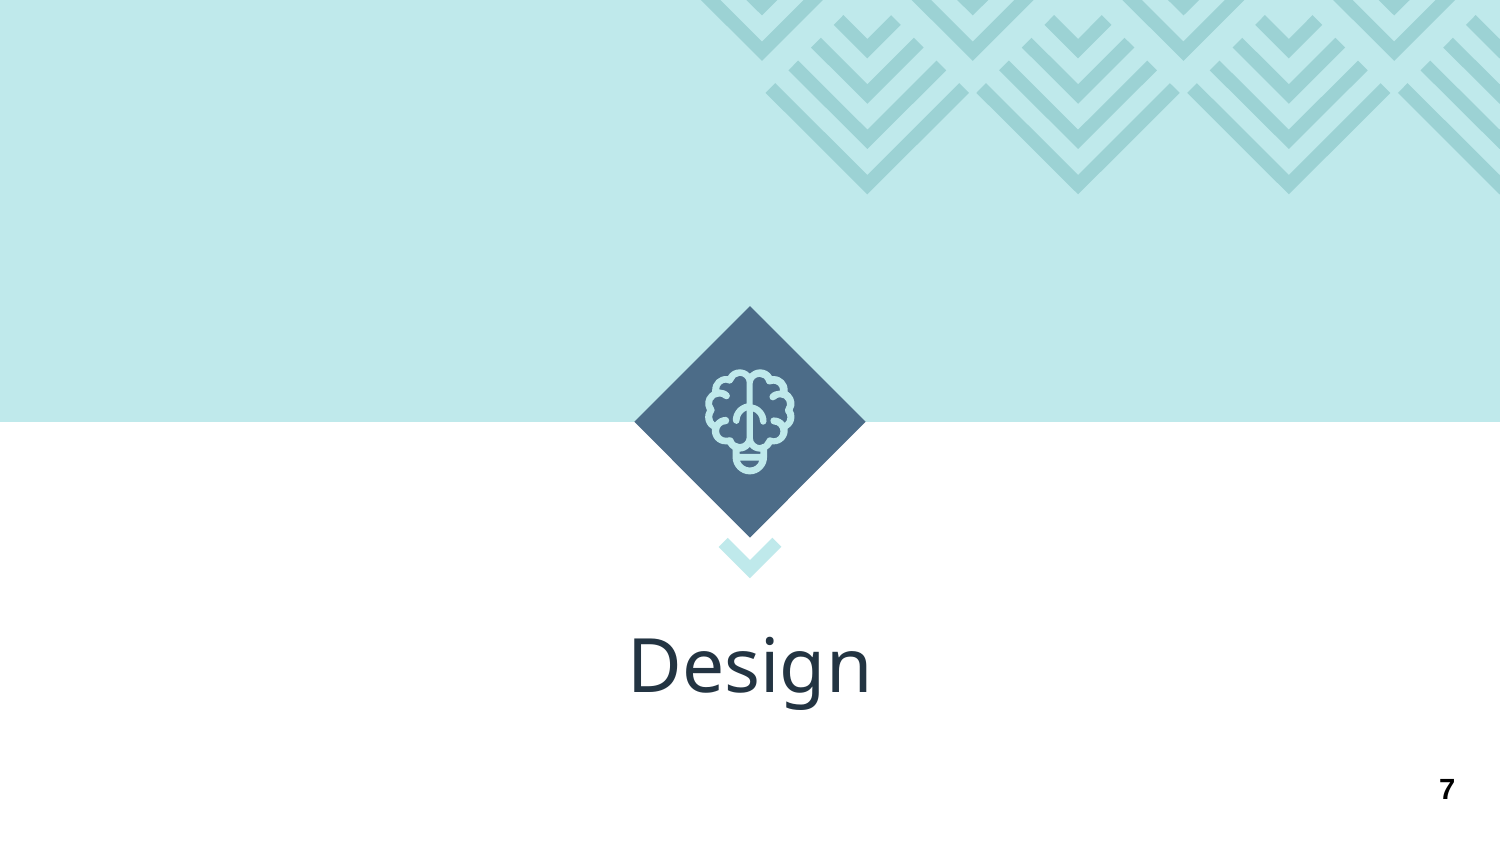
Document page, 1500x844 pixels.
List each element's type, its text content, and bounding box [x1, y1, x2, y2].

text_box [633, 305, 866, 579]
title Design [51, 593, 1449, 732]
text_box 7 [1424, 762, 1500, 813]
